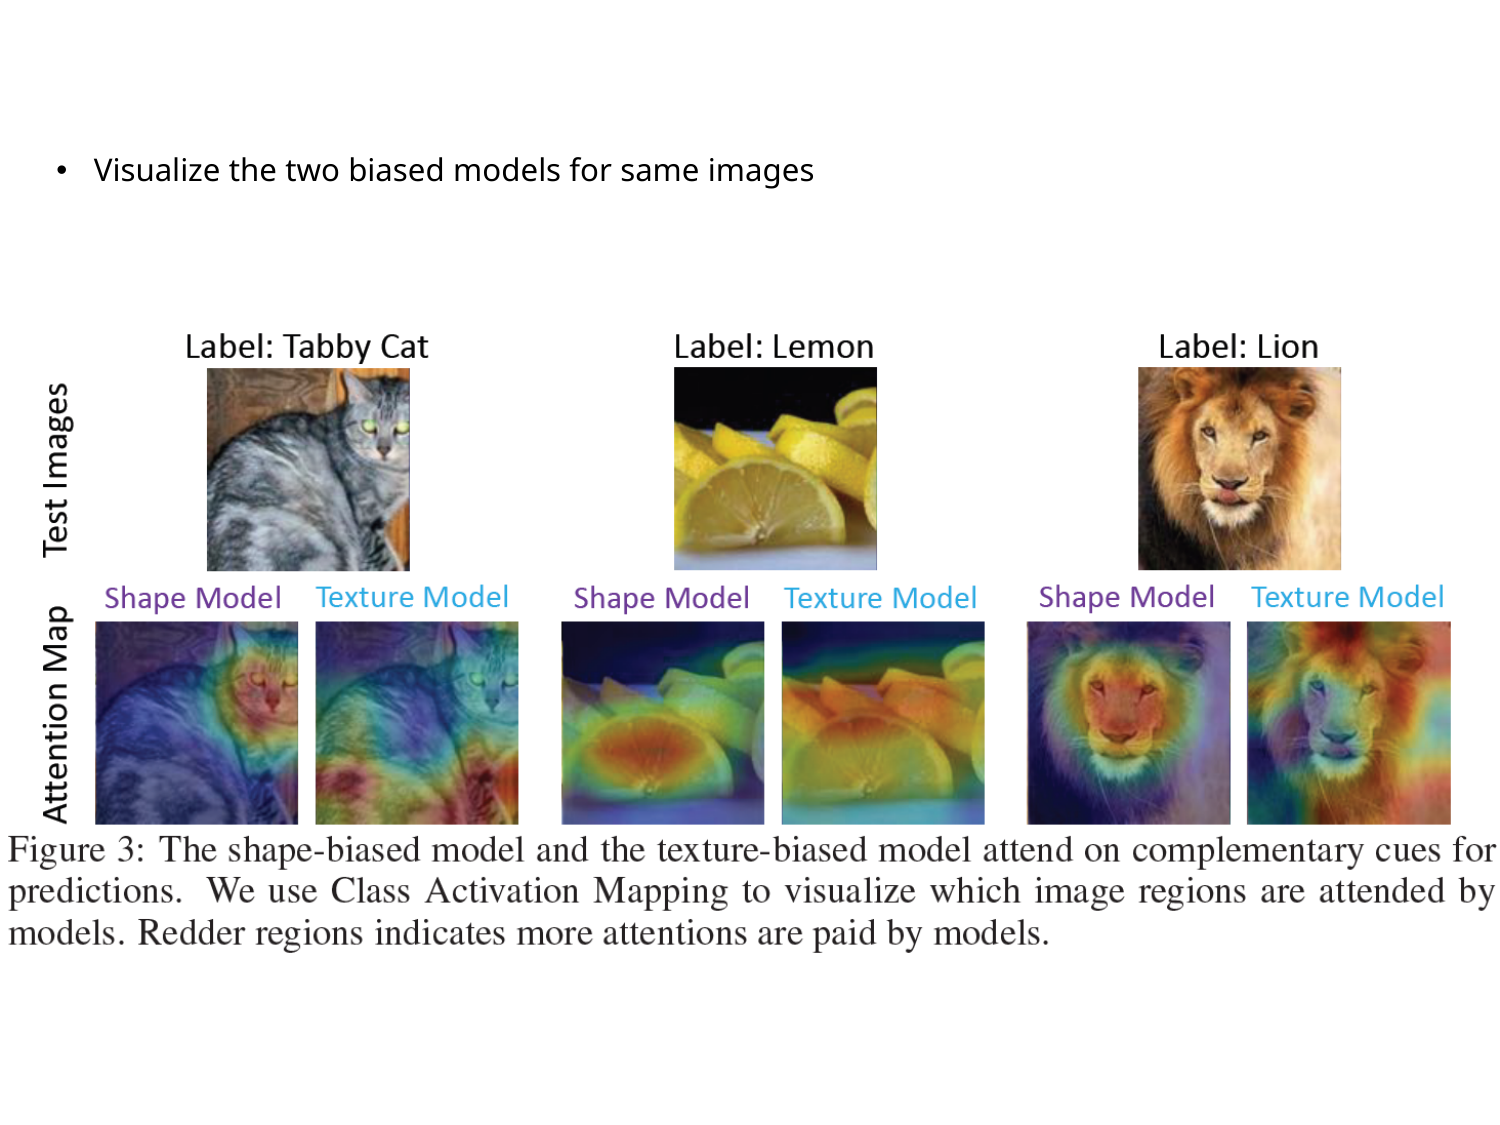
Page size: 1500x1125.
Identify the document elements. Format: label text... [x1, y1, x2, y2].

picture [0, 323, 1500, 959]
list Visualize the two biased models for same images [41, 147, 1457, 323]
